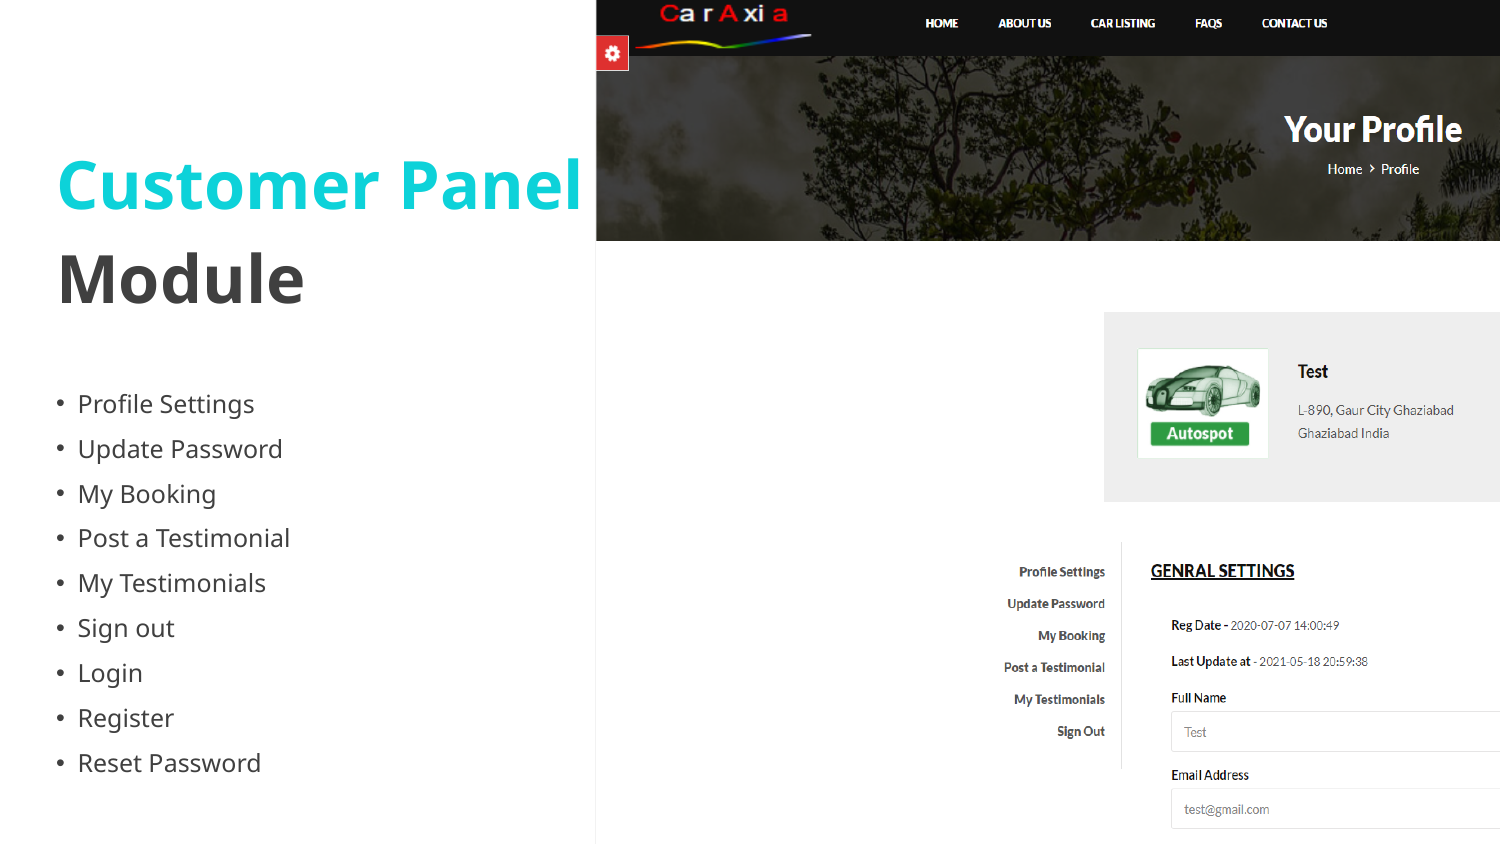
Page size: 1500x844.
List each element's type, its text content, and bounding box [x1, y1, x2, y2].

picture [596, 0, 1500, 844]
text_box Profile Settings Update Password My Booking Post a Testimonial My Testimonials Sign out Login Register Reset Password [41, 366, 496, 785]
text_box Customer Panel Module [41, 70, 591, 390]
